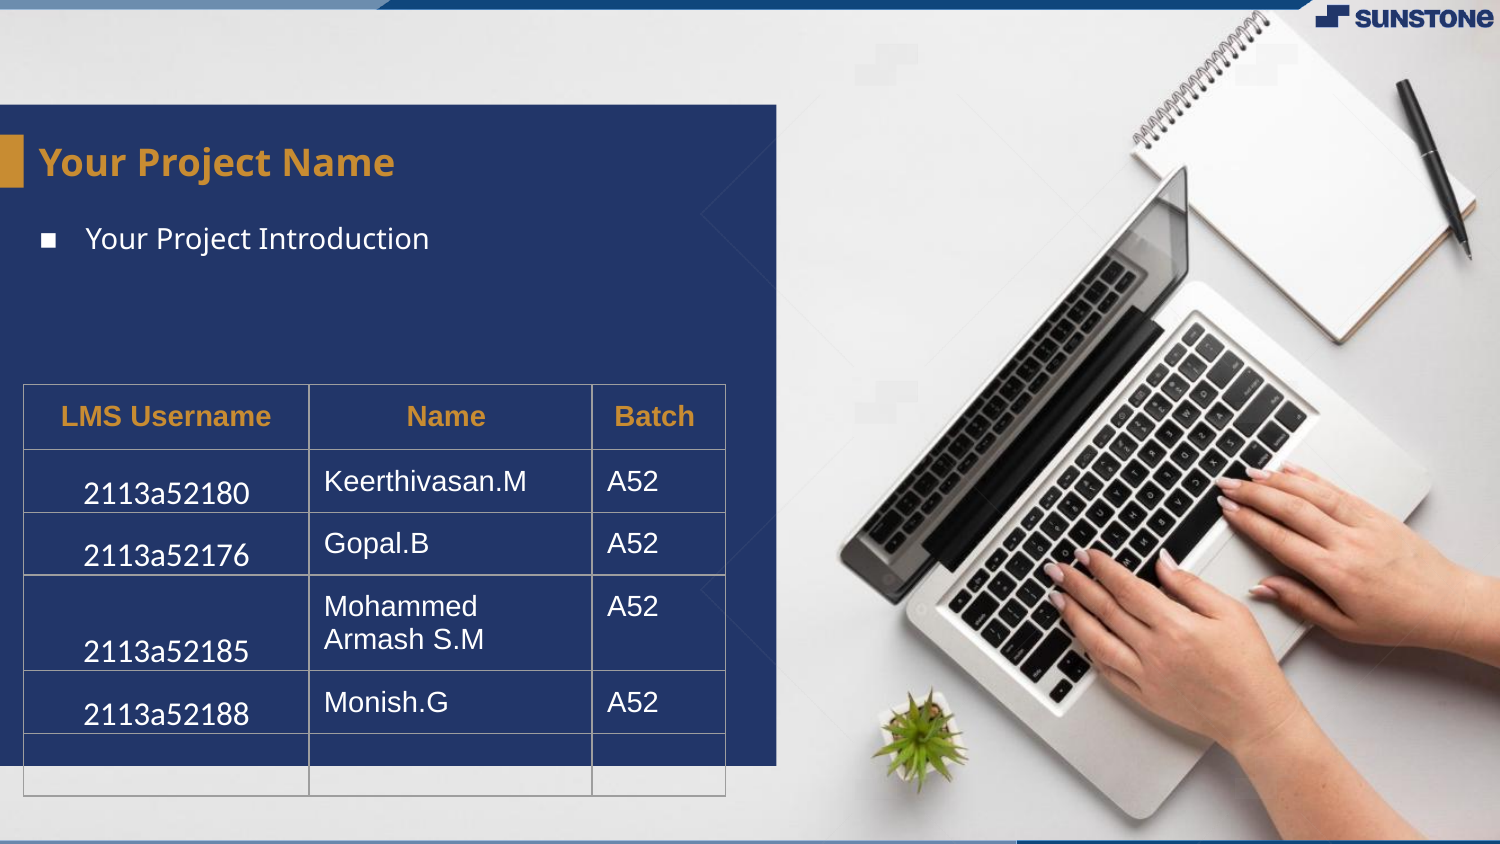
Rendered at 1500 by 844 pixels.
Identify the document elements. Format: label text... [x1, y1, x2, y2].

picture [0, 0, 1500, 844]
table_cell 2113a52176 [24, 513, 308, 574]
table_header Batch [593, 385, 694, 449]
table_header LMS Username [24, 385, 308, 449]
table_cell Monish.G [310, 671, 591, 733]
table_header Name [310, 385, 591, 449]
table_cell A52 [593, 671, 694, 733]
table_cell [24, 734, 308, 795]
table_cell [310, 734, 591, 795]
list Your Project Introduction [23, 212, 694, 384]
table_cell [593, 734, 694, 795]
table_cell 2113a52180 [24, 450, 308, 512]
table_cell A52 [593, 576, 694, 670]
table_cell 2113a52188 [24, 671, 308, 733]
table_cell Mohammed Armash S.M [310, 576, 591, 670]
table_cell 2113a52185 [24, 576, 308, 670]
table_cell Gopal.B [310, 513, 591, 574]
title Your Project Name [23, 132, 585, 190]
table_cell A52 [593, 450, 694, 512]
table_cell A52 [593, 513, 694, 574]
table_cell Keerthivasan.M [310, 450, 591, 512]
